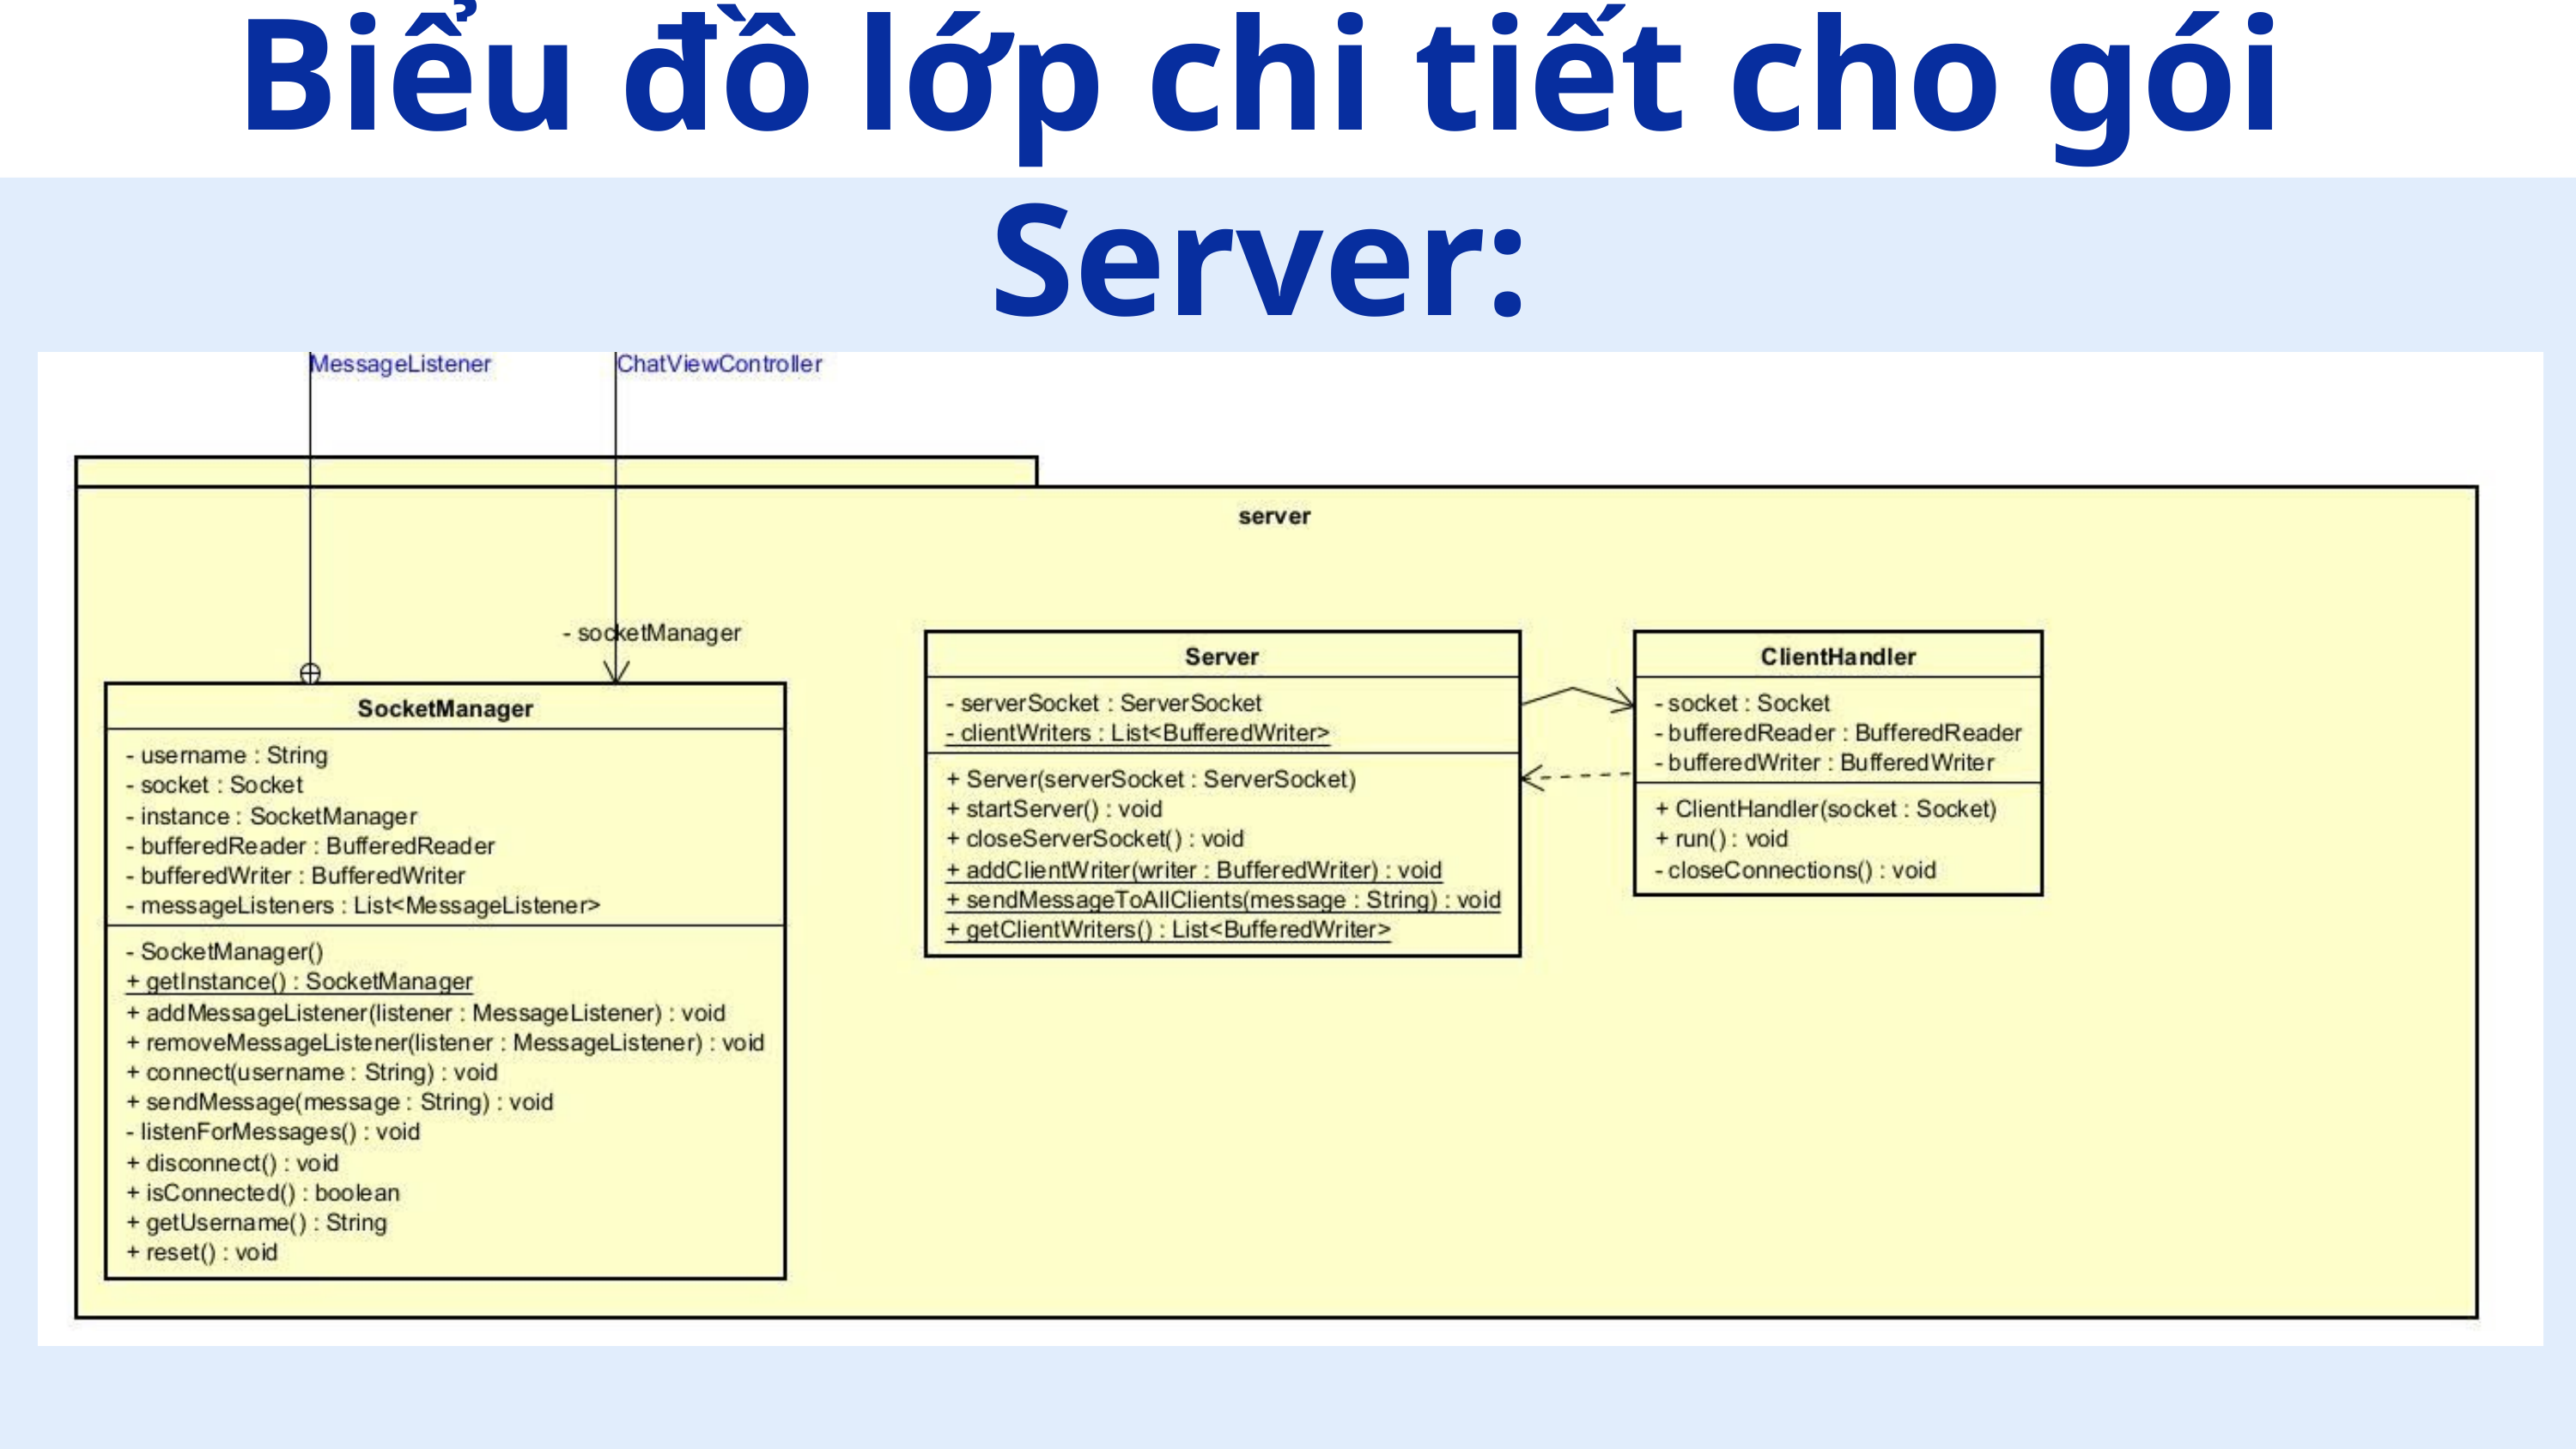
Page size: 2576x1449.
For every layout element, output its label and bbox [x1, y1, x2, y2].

text_box [0, 0, 2520, 270]
text_box [0, 177, 2576, 1449]
